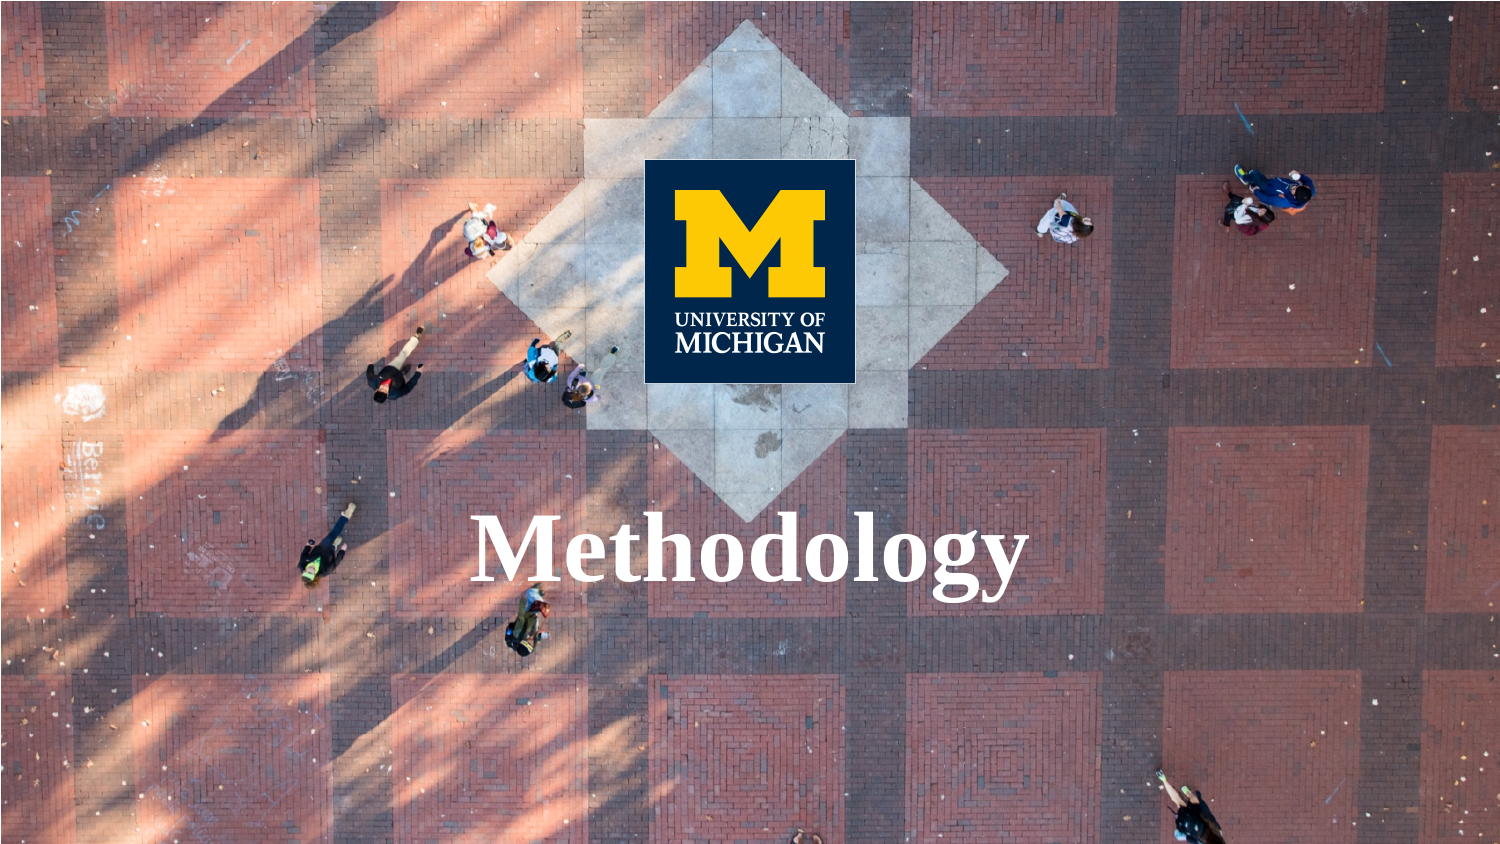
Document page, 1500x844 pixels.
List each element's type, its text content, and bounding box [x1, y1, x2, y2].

picture [2, 611, 1500, 844]
picture [2, 2, 1500, 316]
title Methodology [0, 316, 1500, 611]
